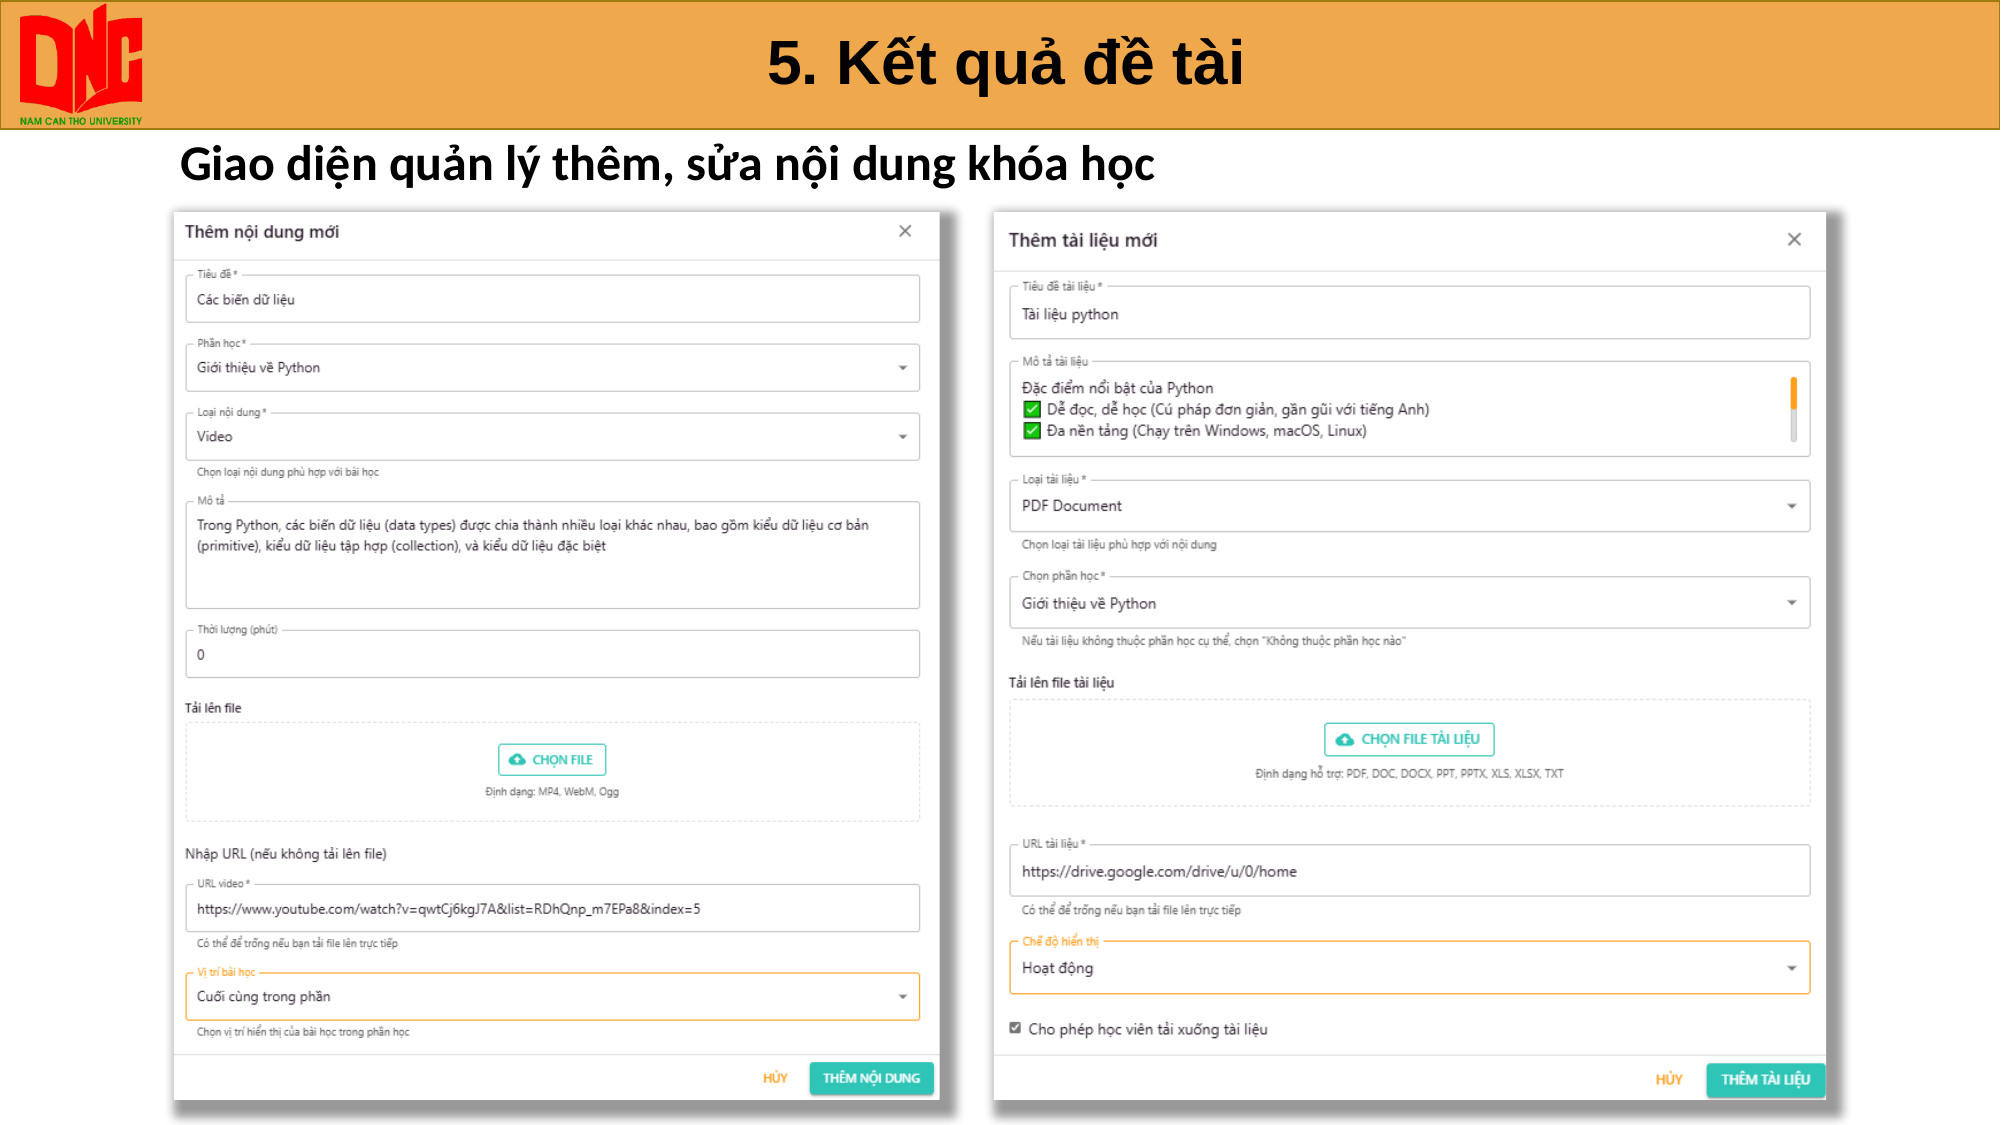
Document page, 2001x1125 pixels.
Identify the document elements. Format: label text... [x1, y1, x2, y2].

picture [993, 211, 1827, 1100]
picture [18, 1, 143, 125]
title 5. Kết quả đề tài [144, 0, 1869, 129]
text_box [1869, 0, 2000, 130]
list Giao diện quản lý thêm, sửa nội dung khóa học [107, 129, 1893, 1100]
picture [173, 211, 940, 1100]
text_box [0, 0, 144, 130]
